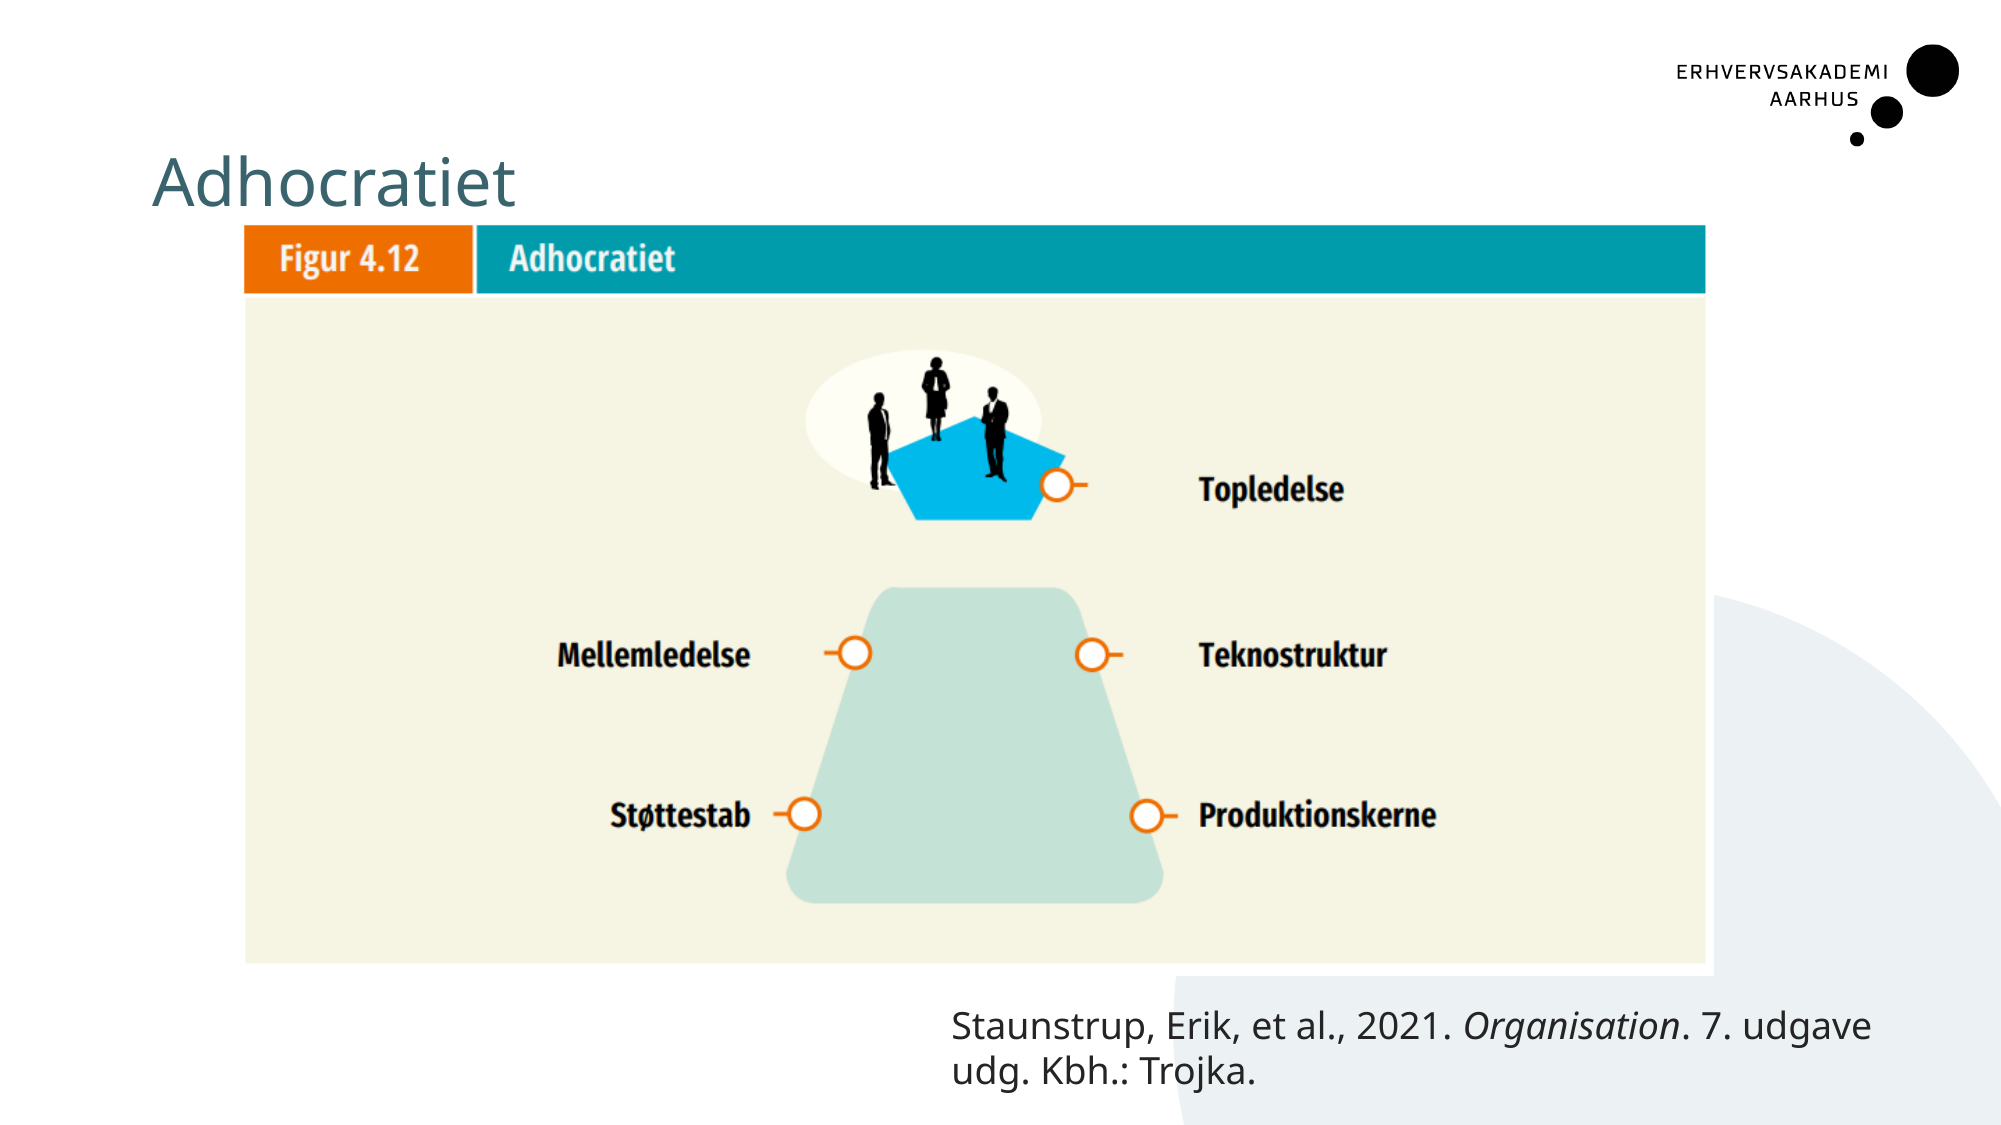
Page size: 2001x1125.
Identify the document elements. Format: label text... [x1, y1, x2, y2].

text_box Staunstrup, Erik, et al., 2021. Organisation. 7. udgave udg. Kbh.: Trojka. [936, 994, 1967, 1100]
title Adhocratiet [137, 109, 1863, 261]
picture [236, 217, 1714, 976]
picture [1666, 38, 1965, 151]
